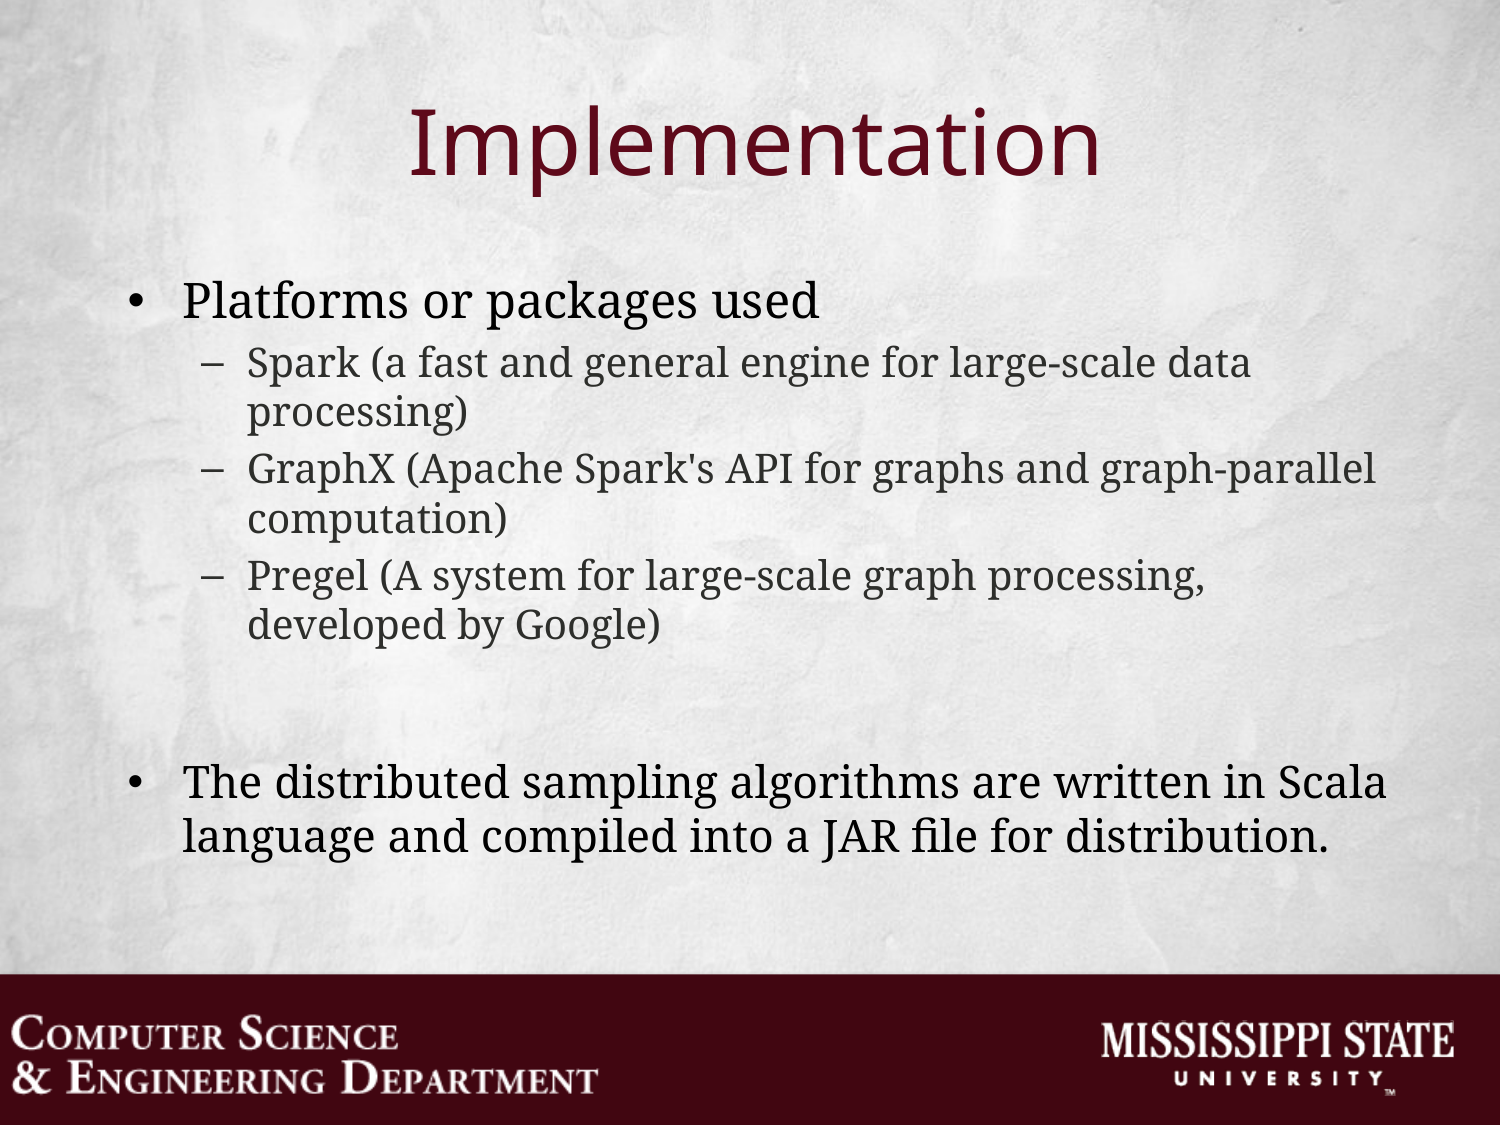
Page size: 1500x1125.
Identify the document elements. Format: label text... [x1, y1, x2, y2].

list Platforms or packages used Spark (a fast and general engine for large-scale data processing) GraphX (Apache Spark's API for graphs and graph-parallel computation) Pregel (A system for large-scale graph processing, developed by Google) The distributed sampling algorithms are written in Scala language and compiled into a JAR file for distribution. [112, 262, 1425, 911]
title Implementation [112, 45, 1425, 233]
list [0, 0, 1500, 974]
picture [7, 1010, 1493, 1105]
